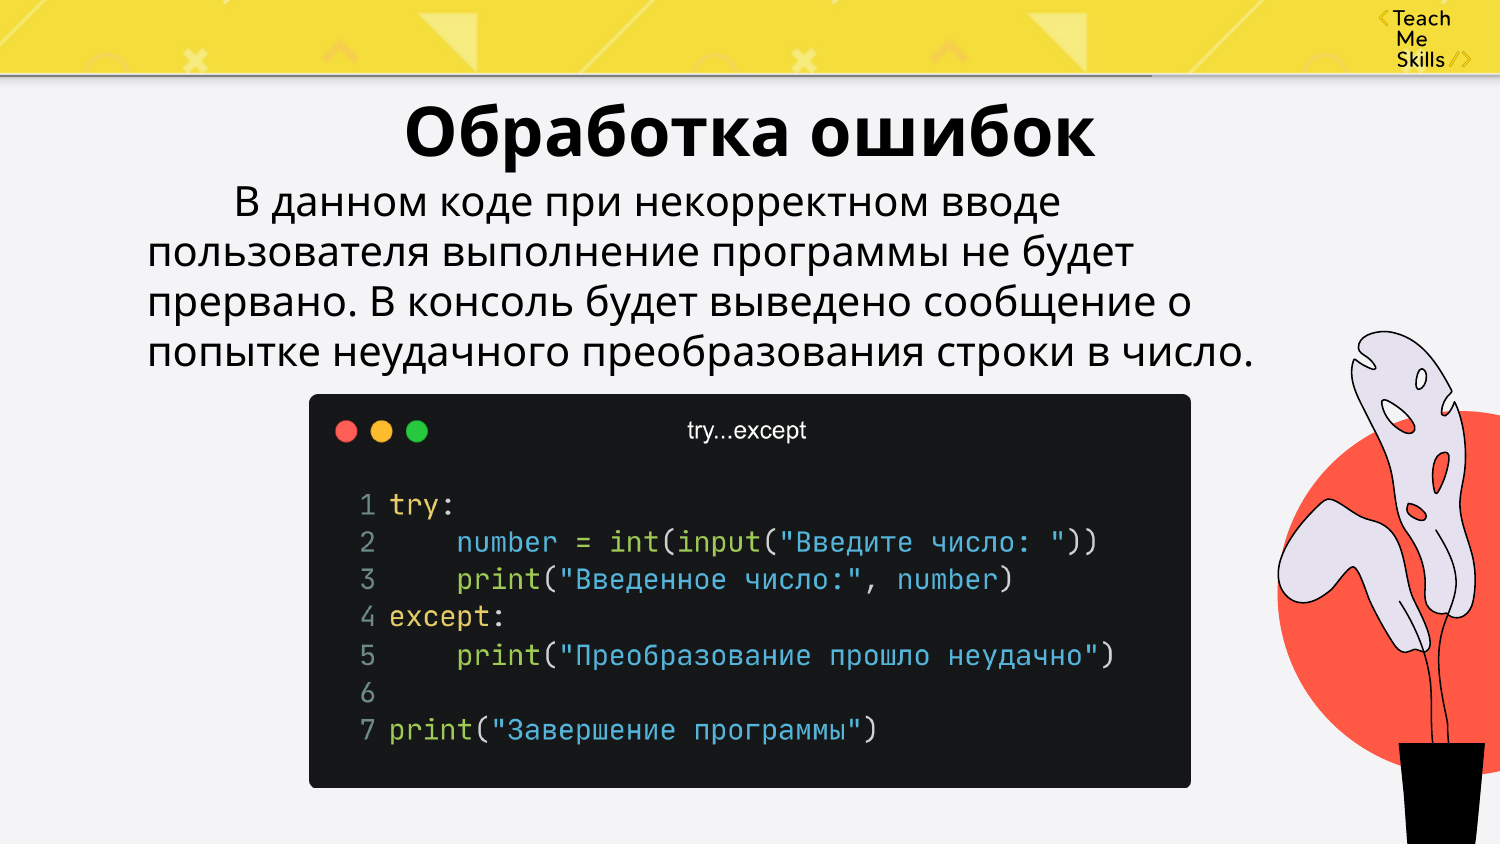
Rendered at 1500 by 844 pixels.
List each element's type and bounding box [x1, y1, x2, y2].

picture [0, 0, 1500, 844]
text_box [1277, 331, 1485, 844]
